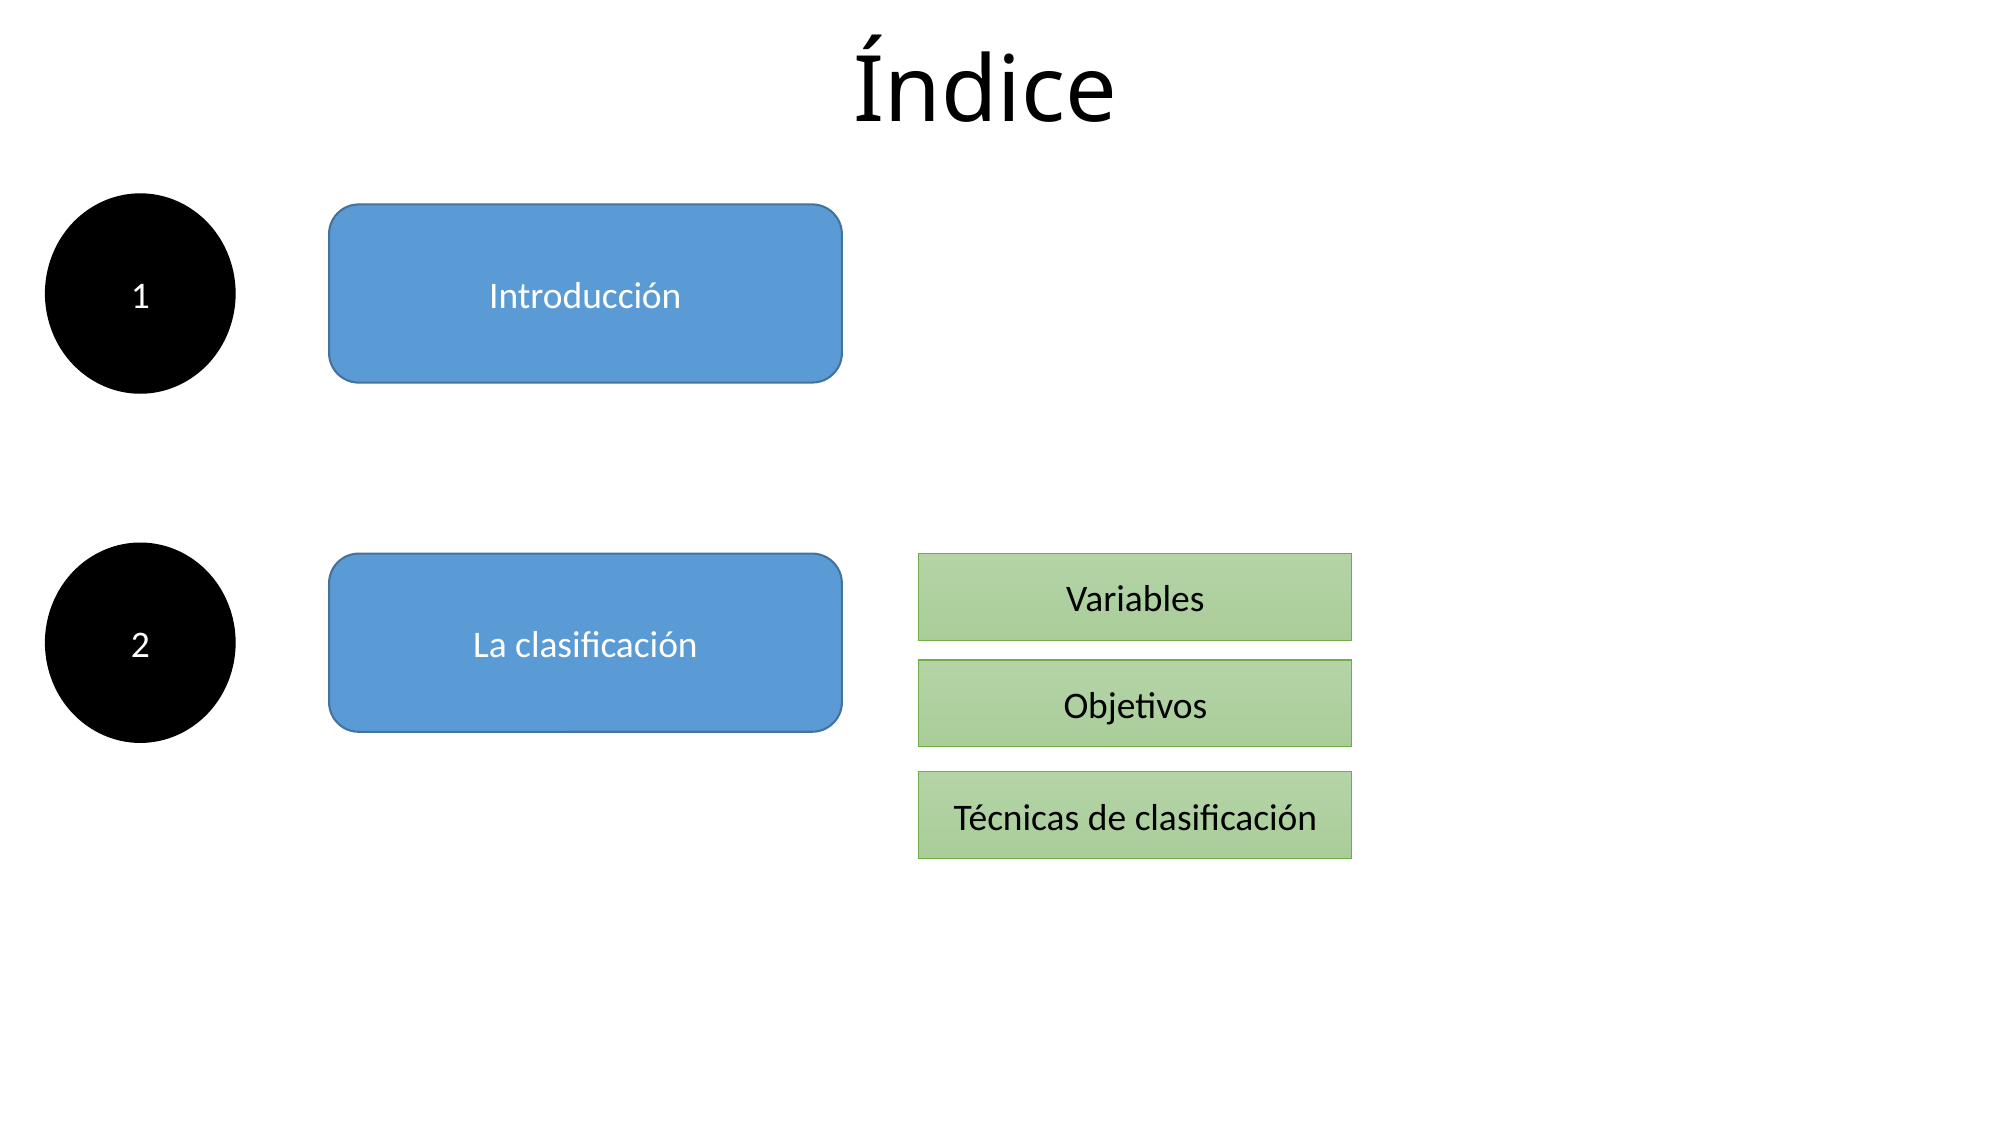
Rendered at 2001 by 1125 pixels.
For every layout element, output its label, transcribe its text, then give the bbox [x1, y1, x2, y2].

title Índice [139, 18, 1832, 165]
text_box 2 [44, 542, 236, 743]
text_box La clasificación [328, 552, 843, 733]
text_box Objetivos [918, 659, 1352, 747]
text_box Introducción [328, 203, 843, 384]
text_box Técnicas de clasificación [918, 771, 1352, 859]
text_box 1 [44, 193, 236, 394]
text_box Variables [918, 553, 1352, 641]
